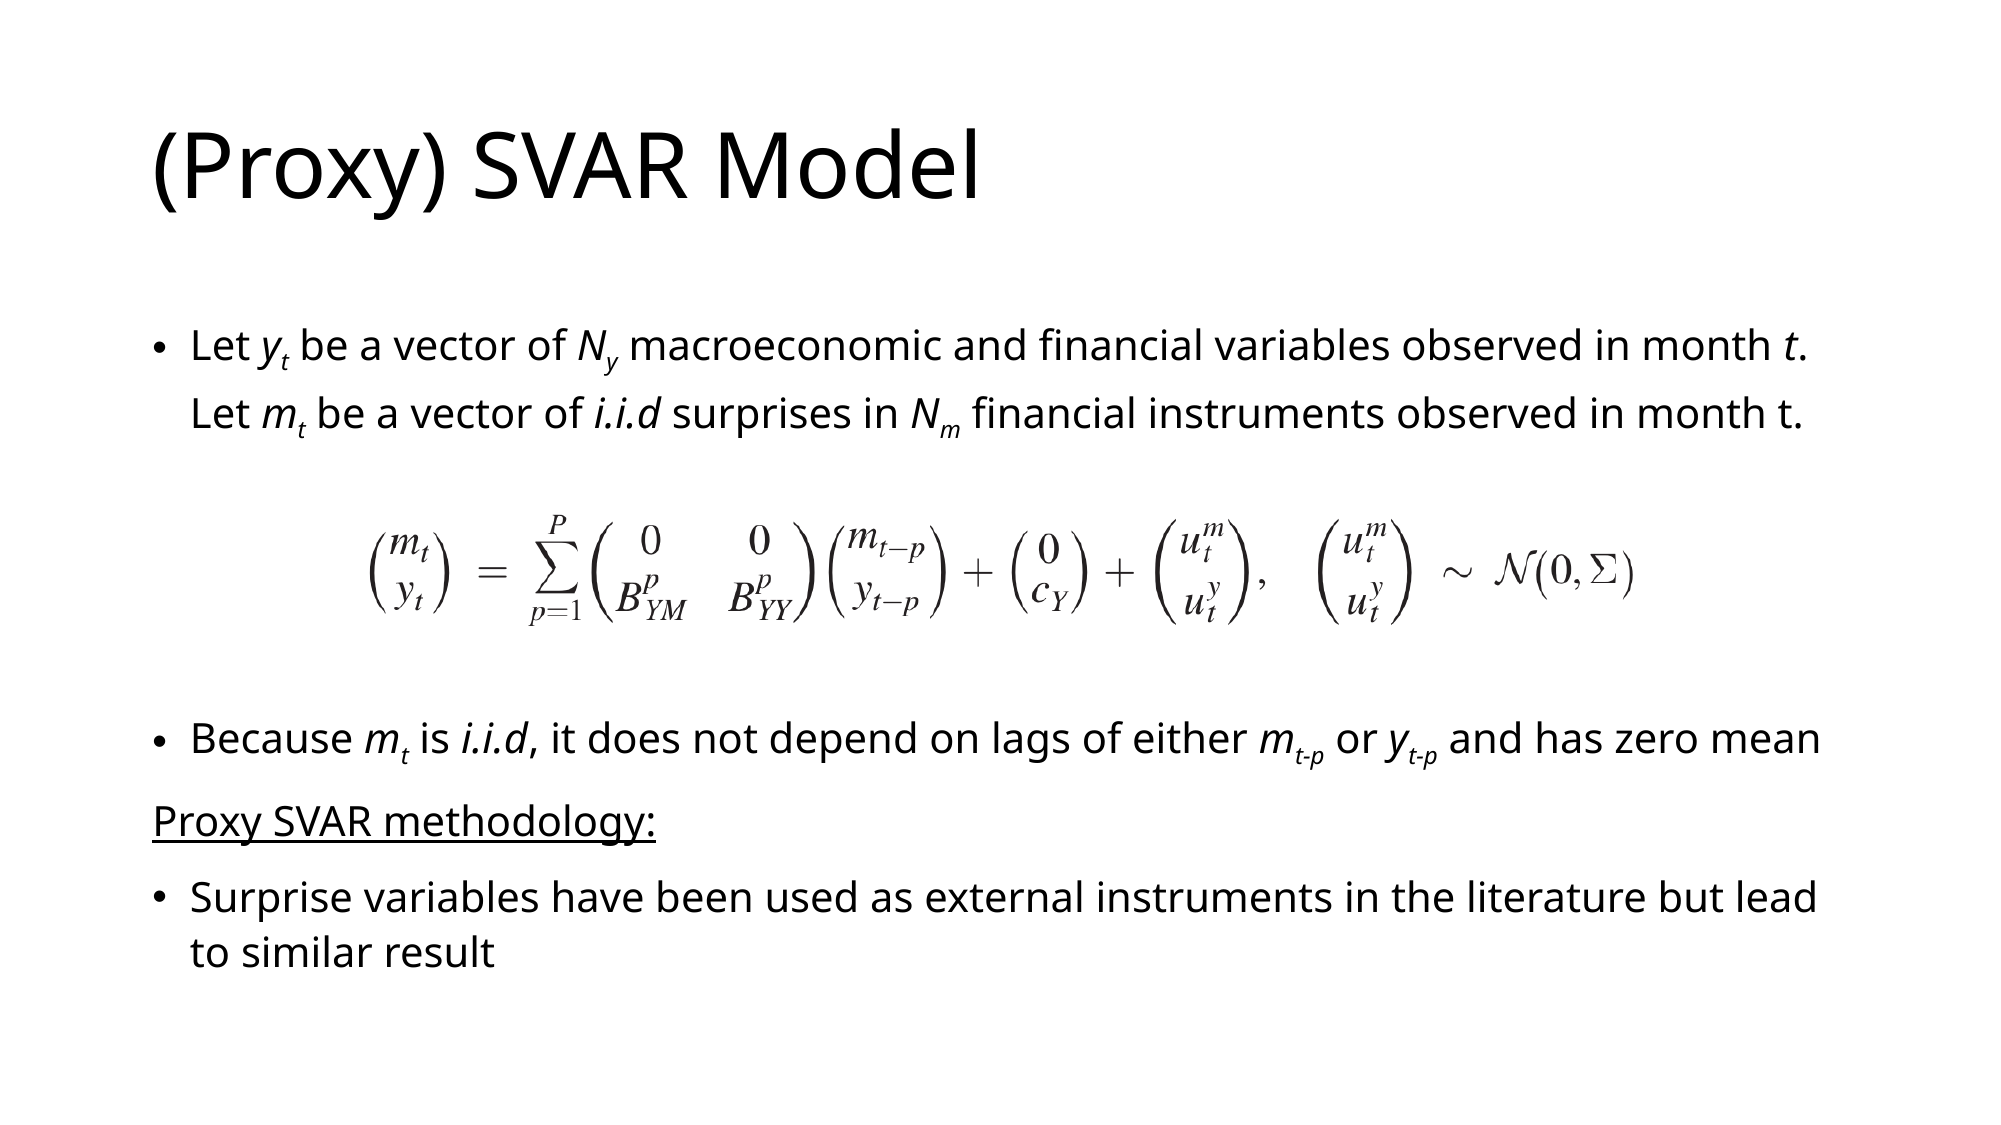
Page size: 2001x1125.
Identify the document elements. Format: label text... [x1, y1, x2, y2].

picture [361, 493, 1638, 632]
title (Proxy) SVAR Model [137, 59, 1863, 278]
list Let yt be a vector of Ny macroeconomic and financial variables observed in month t. Let mt be a vector of i.i.d surprises in Nm financial instruments observed in month t. Because mt is i.i.d, it does not depend on lags of either mt-p or yt-p and has zero mean Proxy SVAR methodology: Surprise variables have been used as external instruments in the literature but lead to similar result [137, 299, 1863, 1014]
